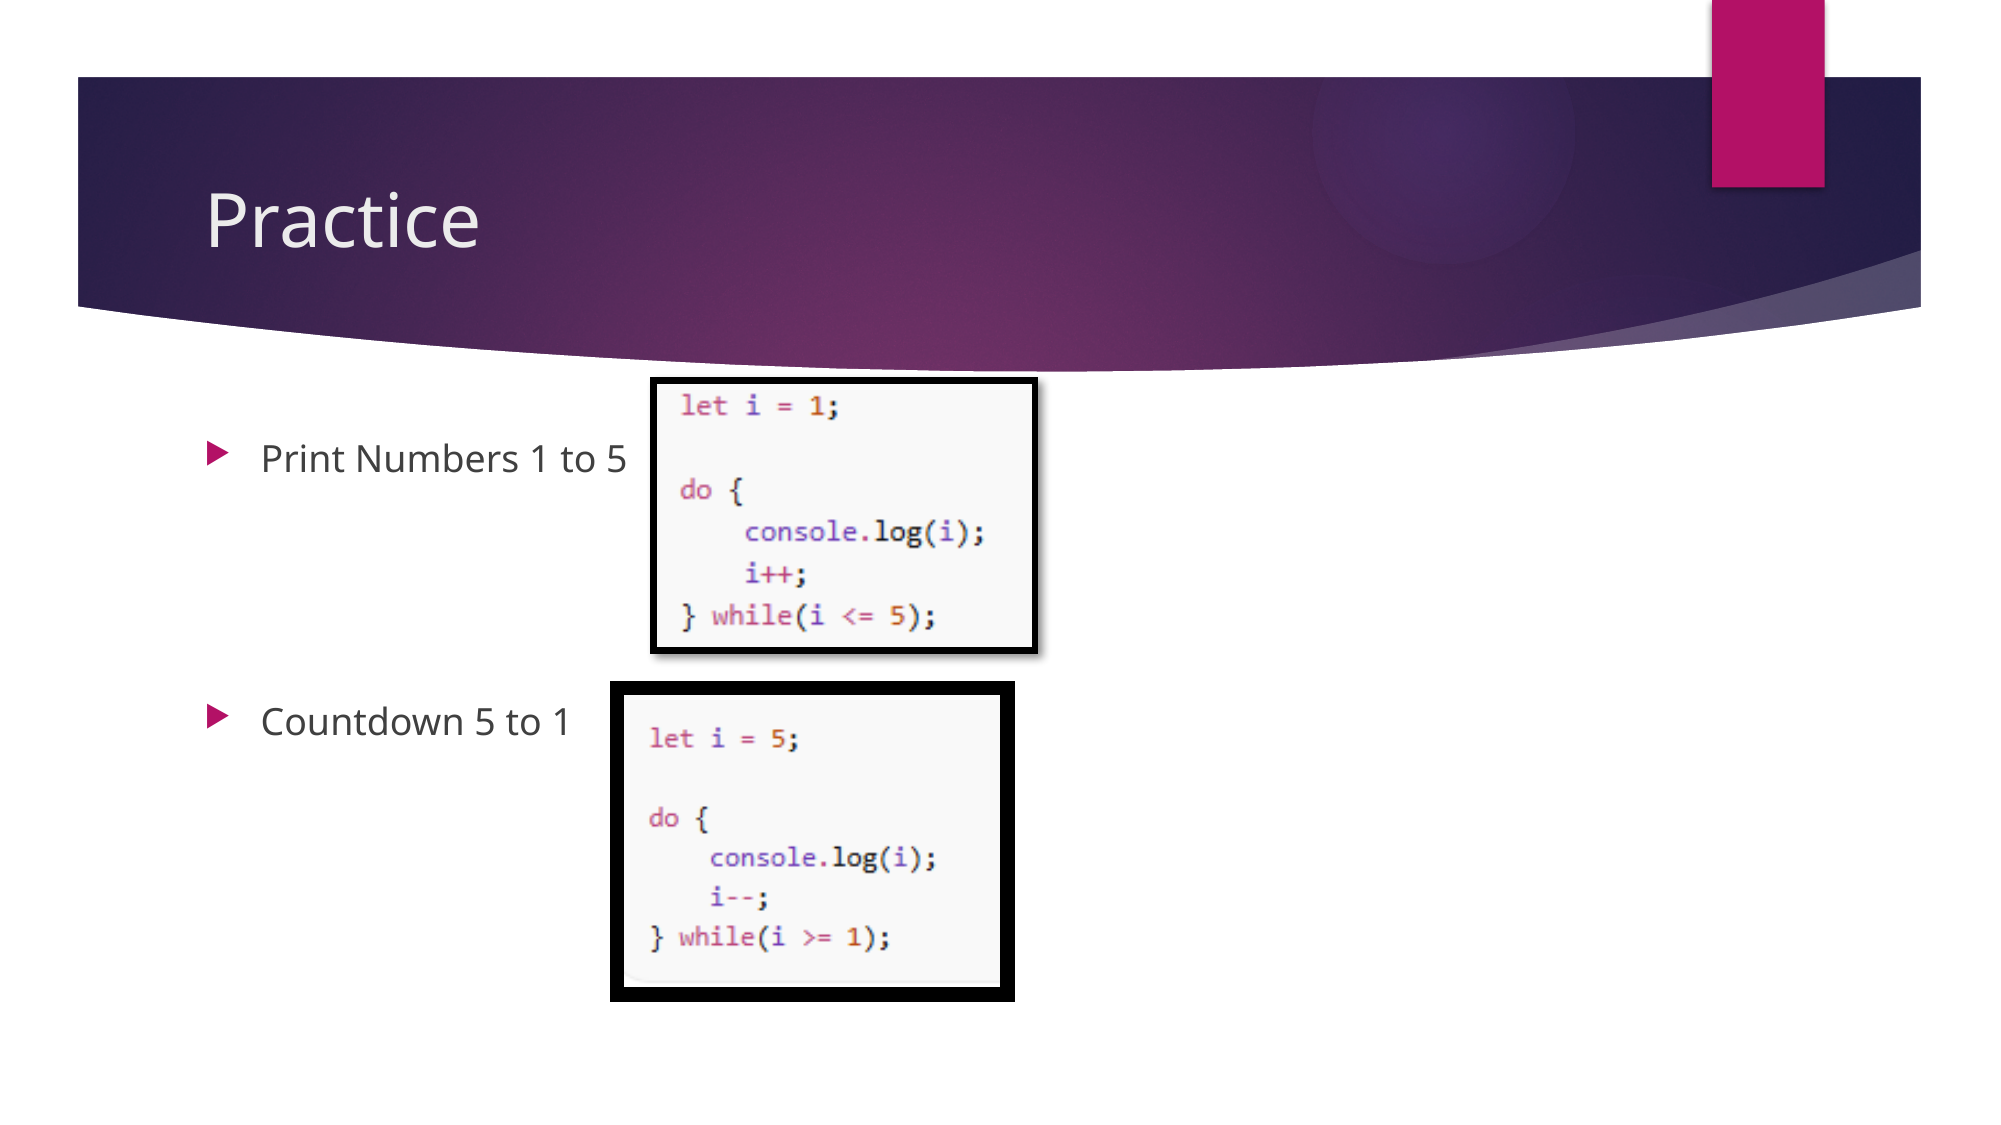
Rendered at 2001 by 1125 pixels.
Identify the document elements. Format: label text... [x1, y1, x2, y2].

picture [656, 383, 1033, 648]
list Print Numbers 1 to 5 Countdown 5 to 1 [189, 427, 1638, 988]
title Practice [189, 159, 1627, 276]
picture [624, 694, 1001, 988]
